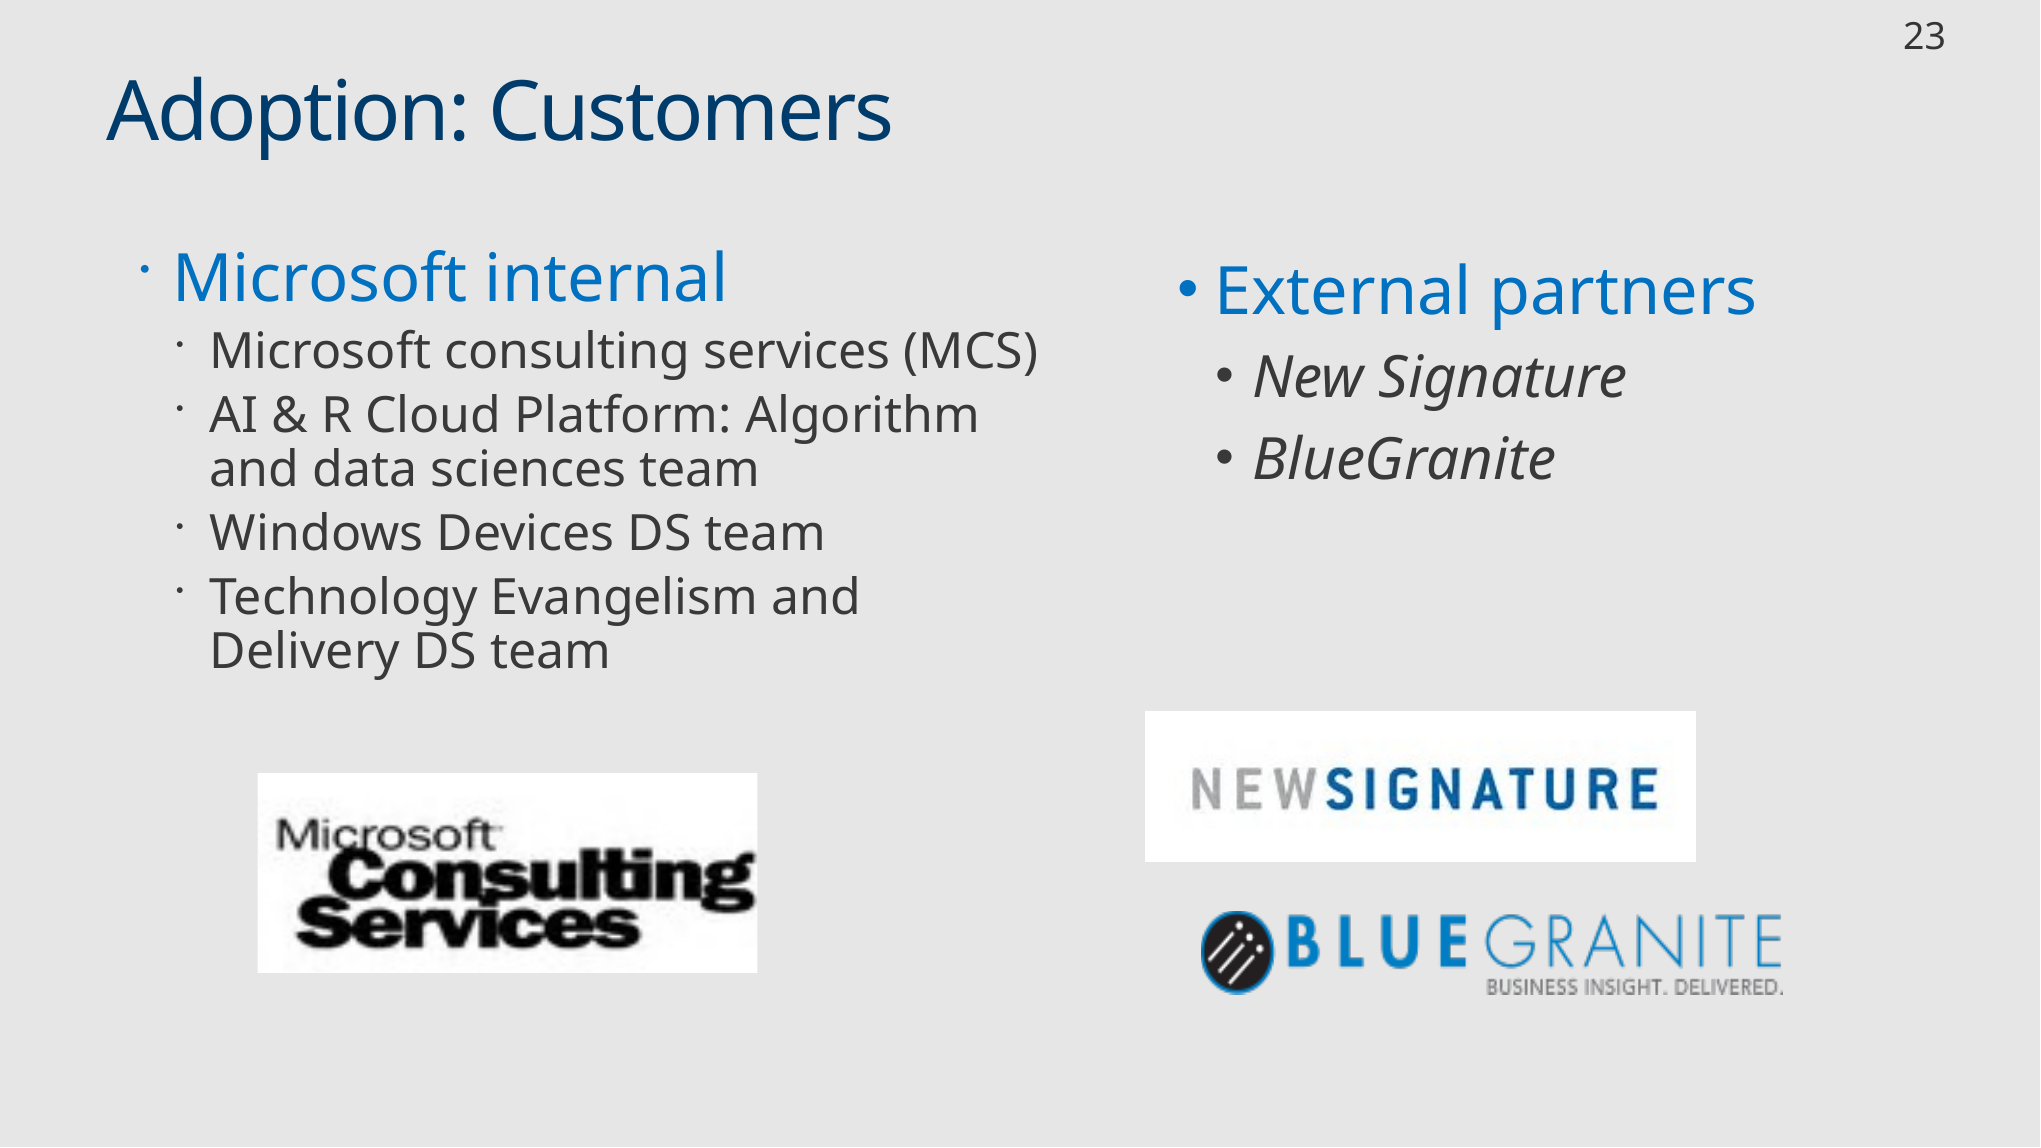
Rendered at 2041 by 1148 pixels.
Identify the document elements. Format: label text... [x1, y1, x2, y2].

title Adoption: Customers [82, 53, 2033, 204]
picture [1201, 910, 1783, 995]
text_box 23 [1873, 0, 2041, 82]
text_box Microsoft internal Microsoft consulting services (MCS) AI & R Cloud Platform: Algorithm and data sciences team Windows Devices DS team Technology Evangelism and Delivery DS team [120, 236, 1058, 737]
picture [1144, 710, 1696, 863]
picture [257, 773, 758, 974]
text_box External partners New Signature BlueGranite [1146, 232, 1875, 555]
